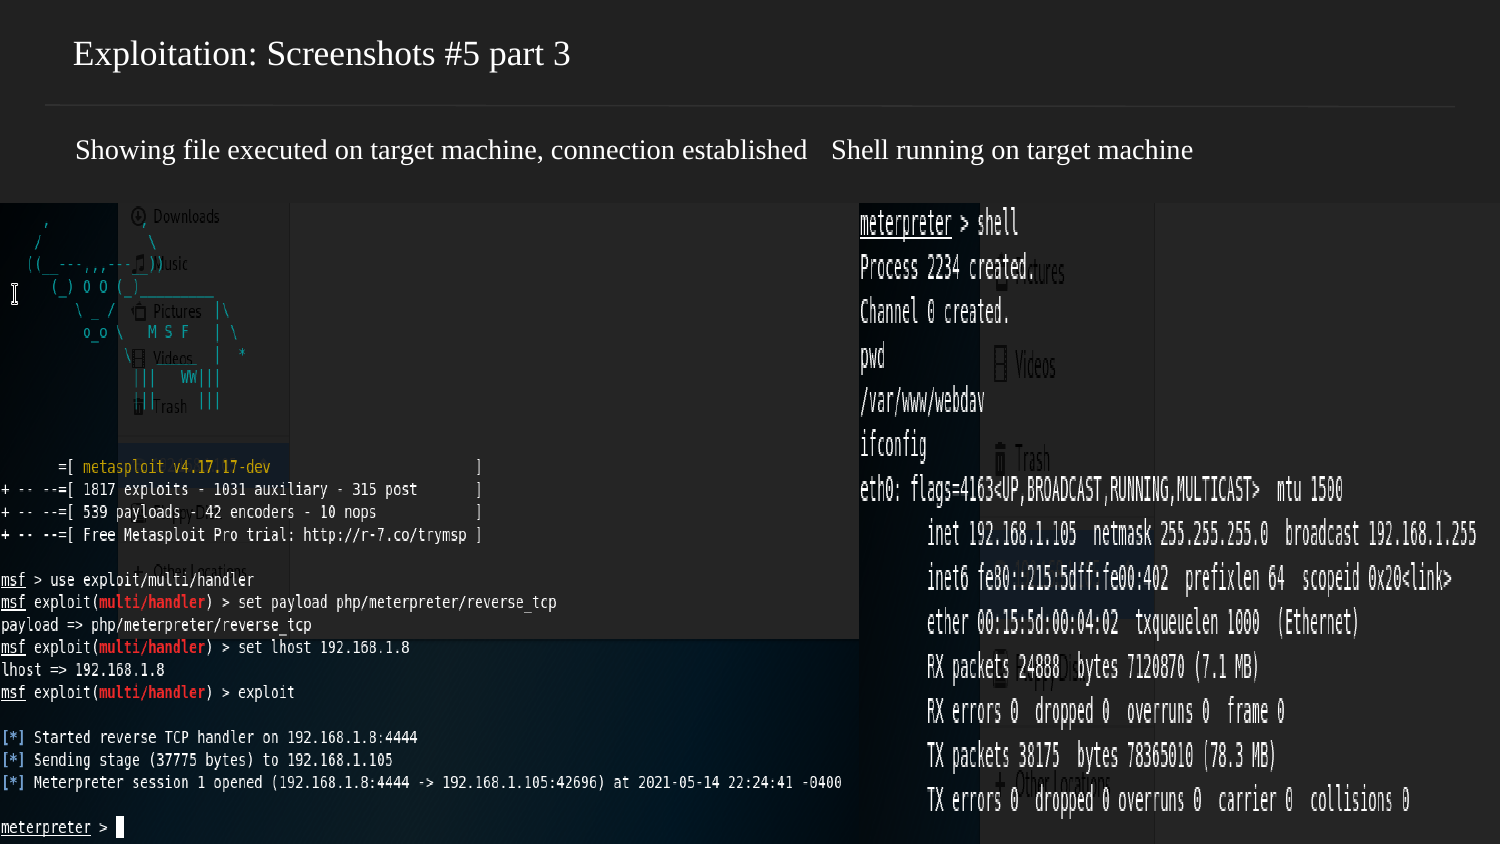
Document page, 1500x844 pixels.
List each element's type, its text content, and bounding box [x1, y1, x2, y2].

title Exploitation: Screenshots #5 part 3 [0, 0, 1500, 88]
picture [0, 203, 1500, 844]
subtitle Showing file executed on target machine, connection established Shell running on target machine [0, 110, 1500, 171]
